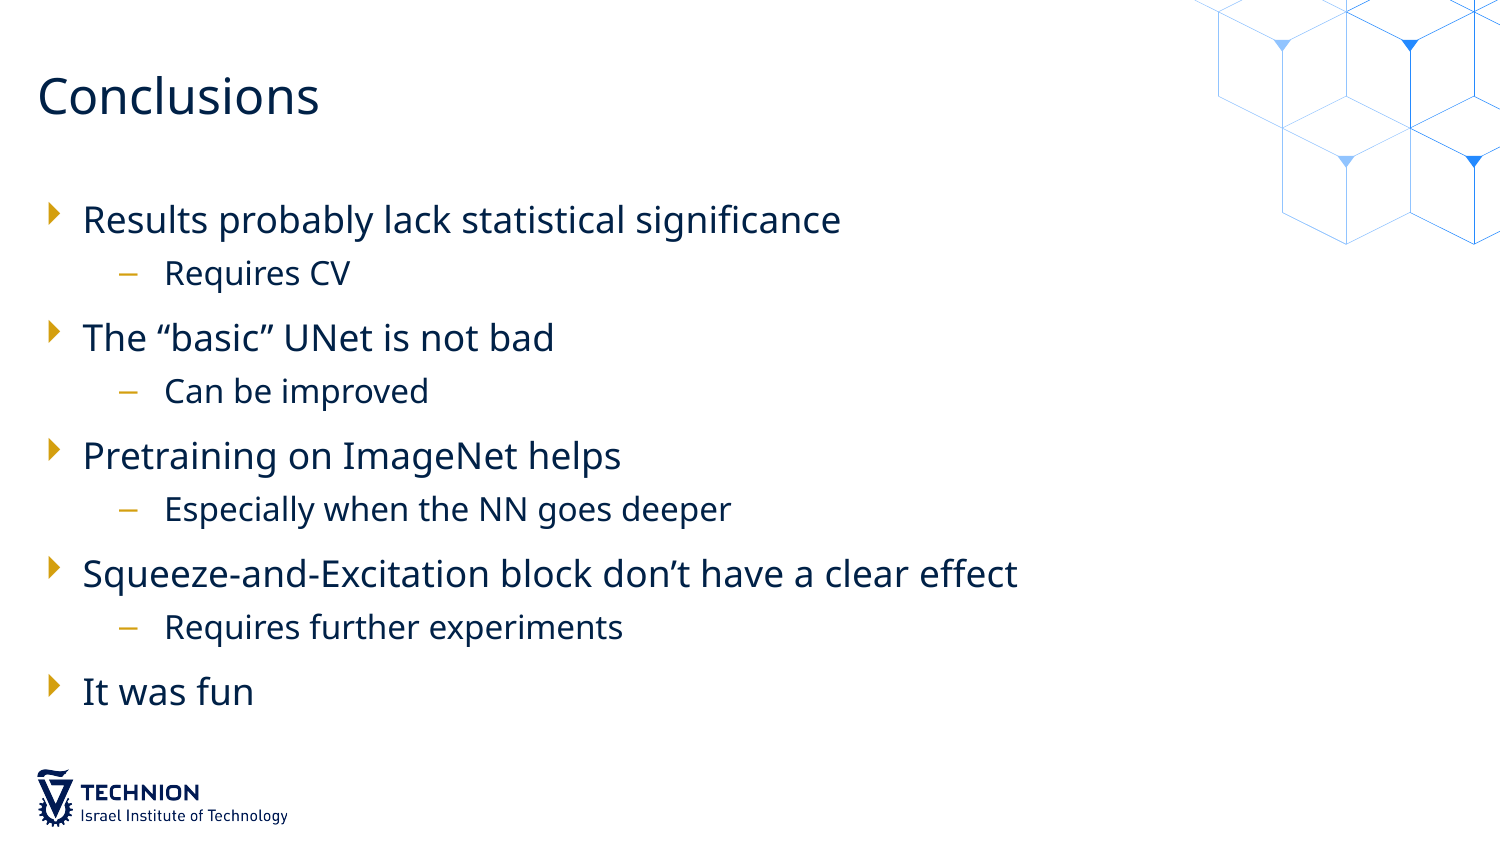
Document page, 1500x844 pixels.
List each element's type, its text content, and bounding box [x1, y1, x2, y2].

title Conclusions [37, 37, 1195, 159]
list Results probably lack statistical significance Requires CV The “basic” UNet is not bad Can be improved Pretraining on ImageNet helps Especially when the NN goes deeper Squeeze-and-Excitation block don’t have a clear effect Requires further experiments It was fun [37, 196, 1463, 714]
